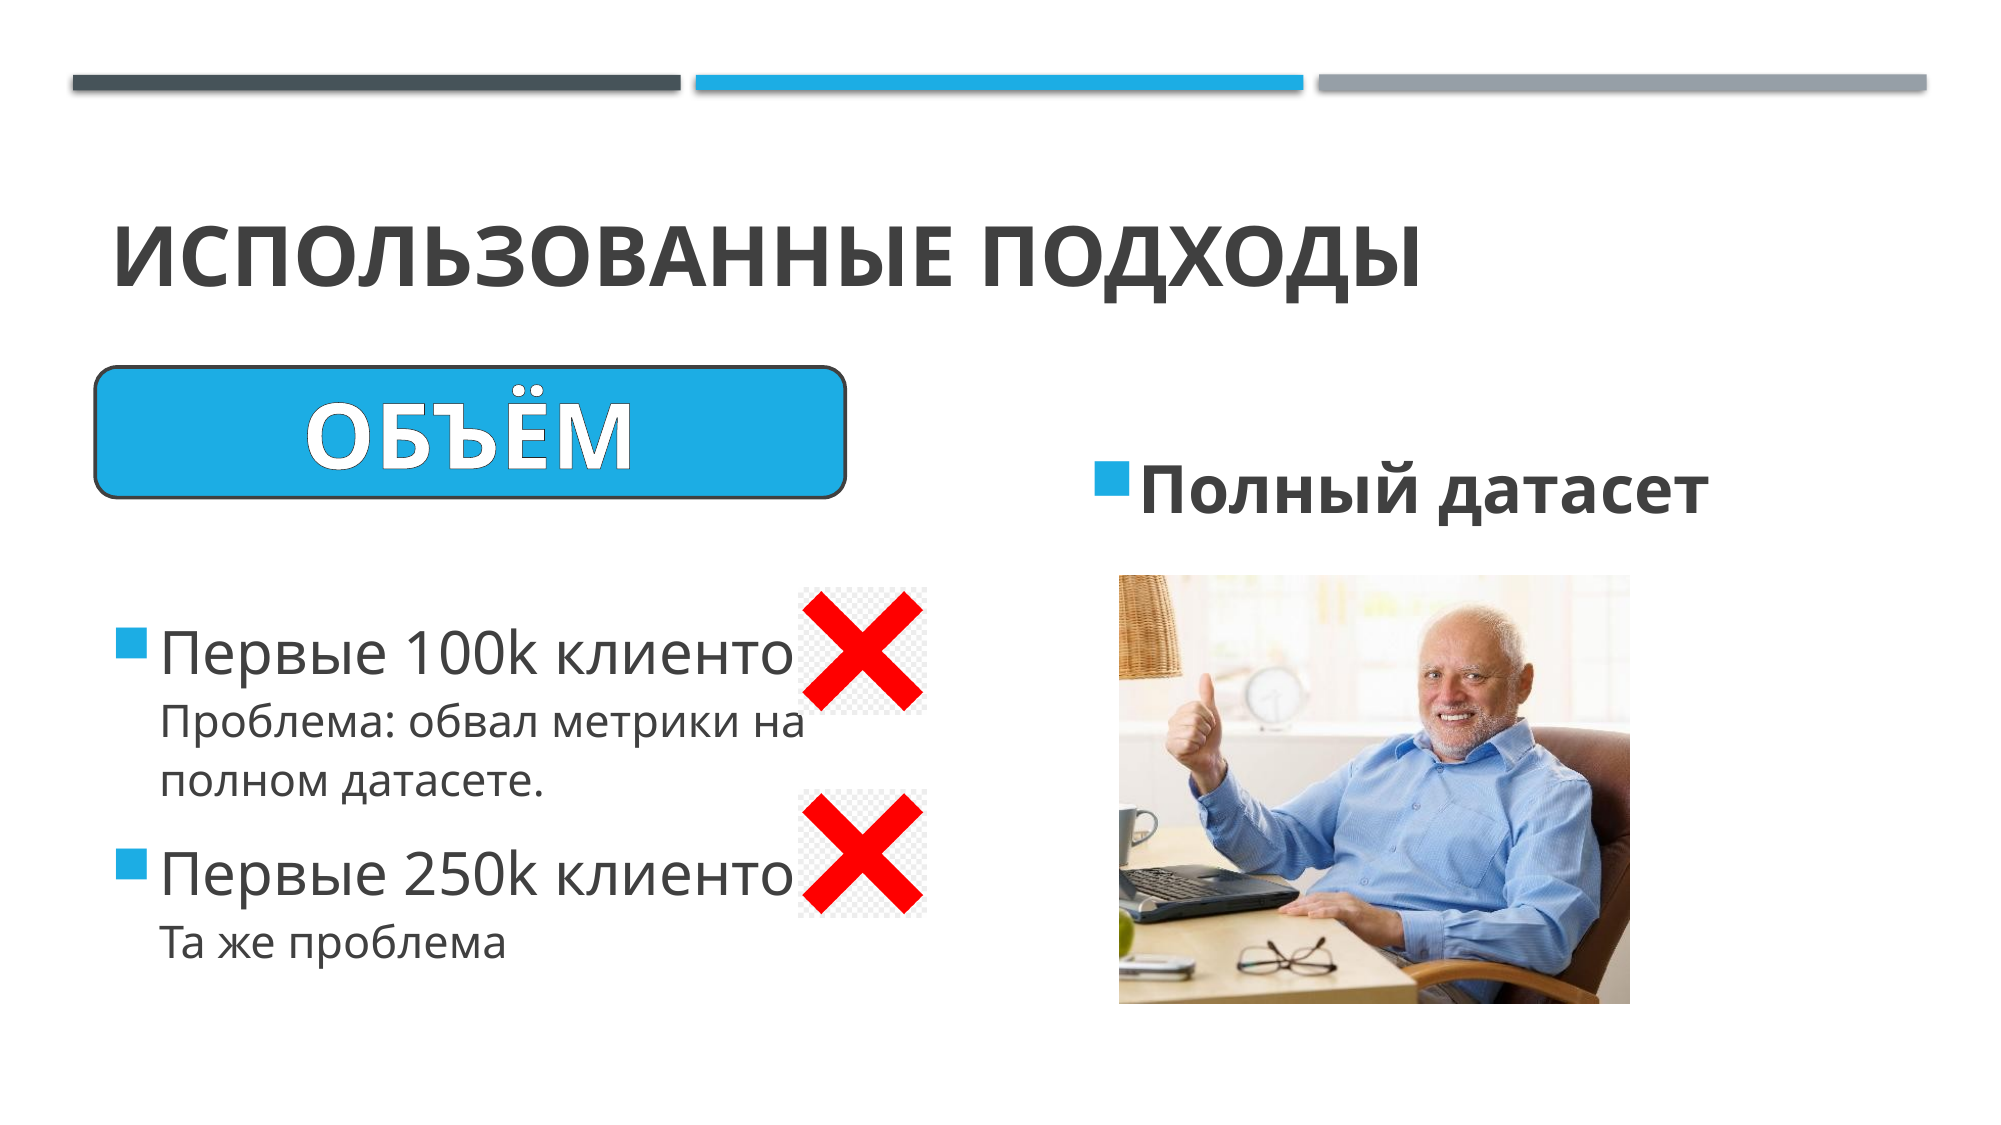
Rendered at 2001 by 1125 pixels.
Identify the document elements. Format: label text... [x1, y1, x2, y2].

text_box Полный датасет [1073, 379, 1824, 587]
title ИСПОЛЬЗОВАННЫЕ ПОДХОДЫ [95, 115, 1905, 311]
picture [1119, 574, 1631, 1004]
text_box ОБЪЁМ [93, 365, 848, 500]
picture [797, 586, 927, 716]
picture [797, 788, 927, 918]
list Первые 100k клиентов Проблема: обвал метрики на полном датасете. Первые 250k клиентов Та же проблема [95, 600, 846, 979]
